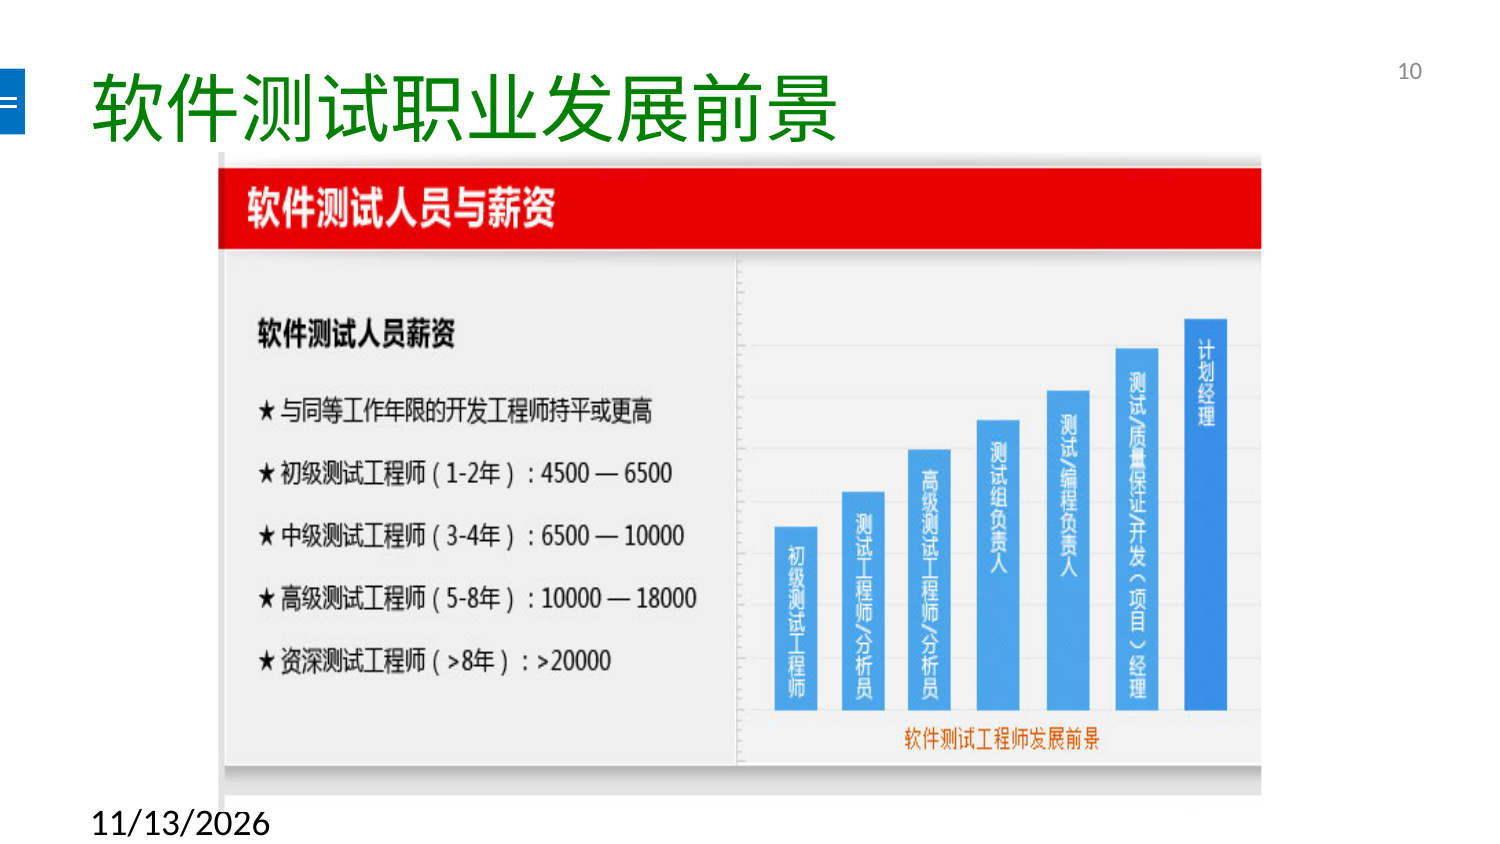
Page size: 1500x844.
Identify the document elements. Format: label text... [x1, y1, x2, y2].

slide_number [75, 791, 425, 827]
picture [218, 151, 1262, 812]
title 软件测试职业发展前景 [75, 71, 1325, 142]
slide_number 10 [1362, 46, 1438, 92]
